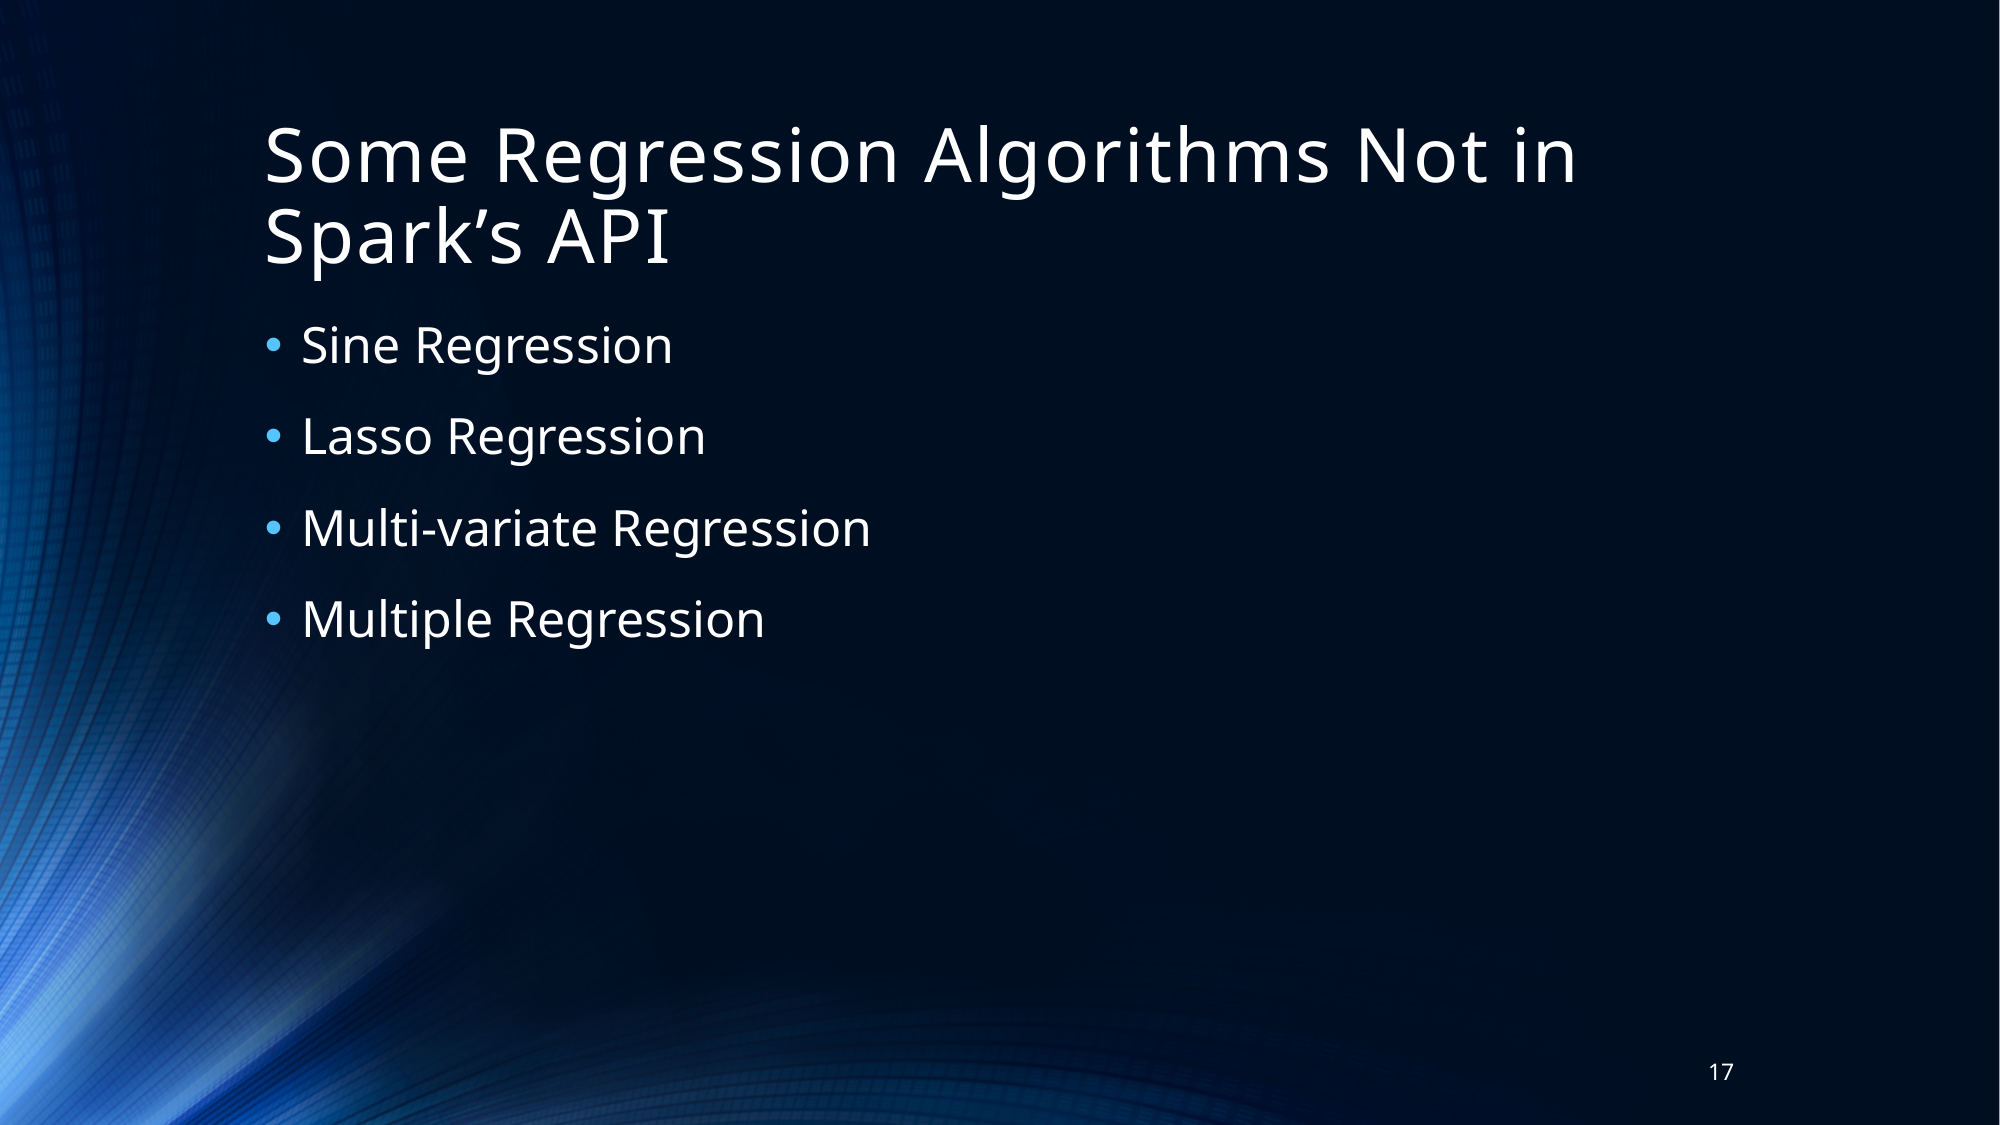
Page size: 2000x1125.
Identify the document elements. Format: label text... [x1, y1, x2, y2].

title Some Regression Algorithms Not in Spark’s API [249, 62, 1750, 288]
picture [0, 0, 2000, 1125]
list Sine Regression Lasso Regression Multi-variate Regression Multiple Regression [249, 312, 1749, 988]
slide_number 17 [1612, 1050, 1750, 1096]
